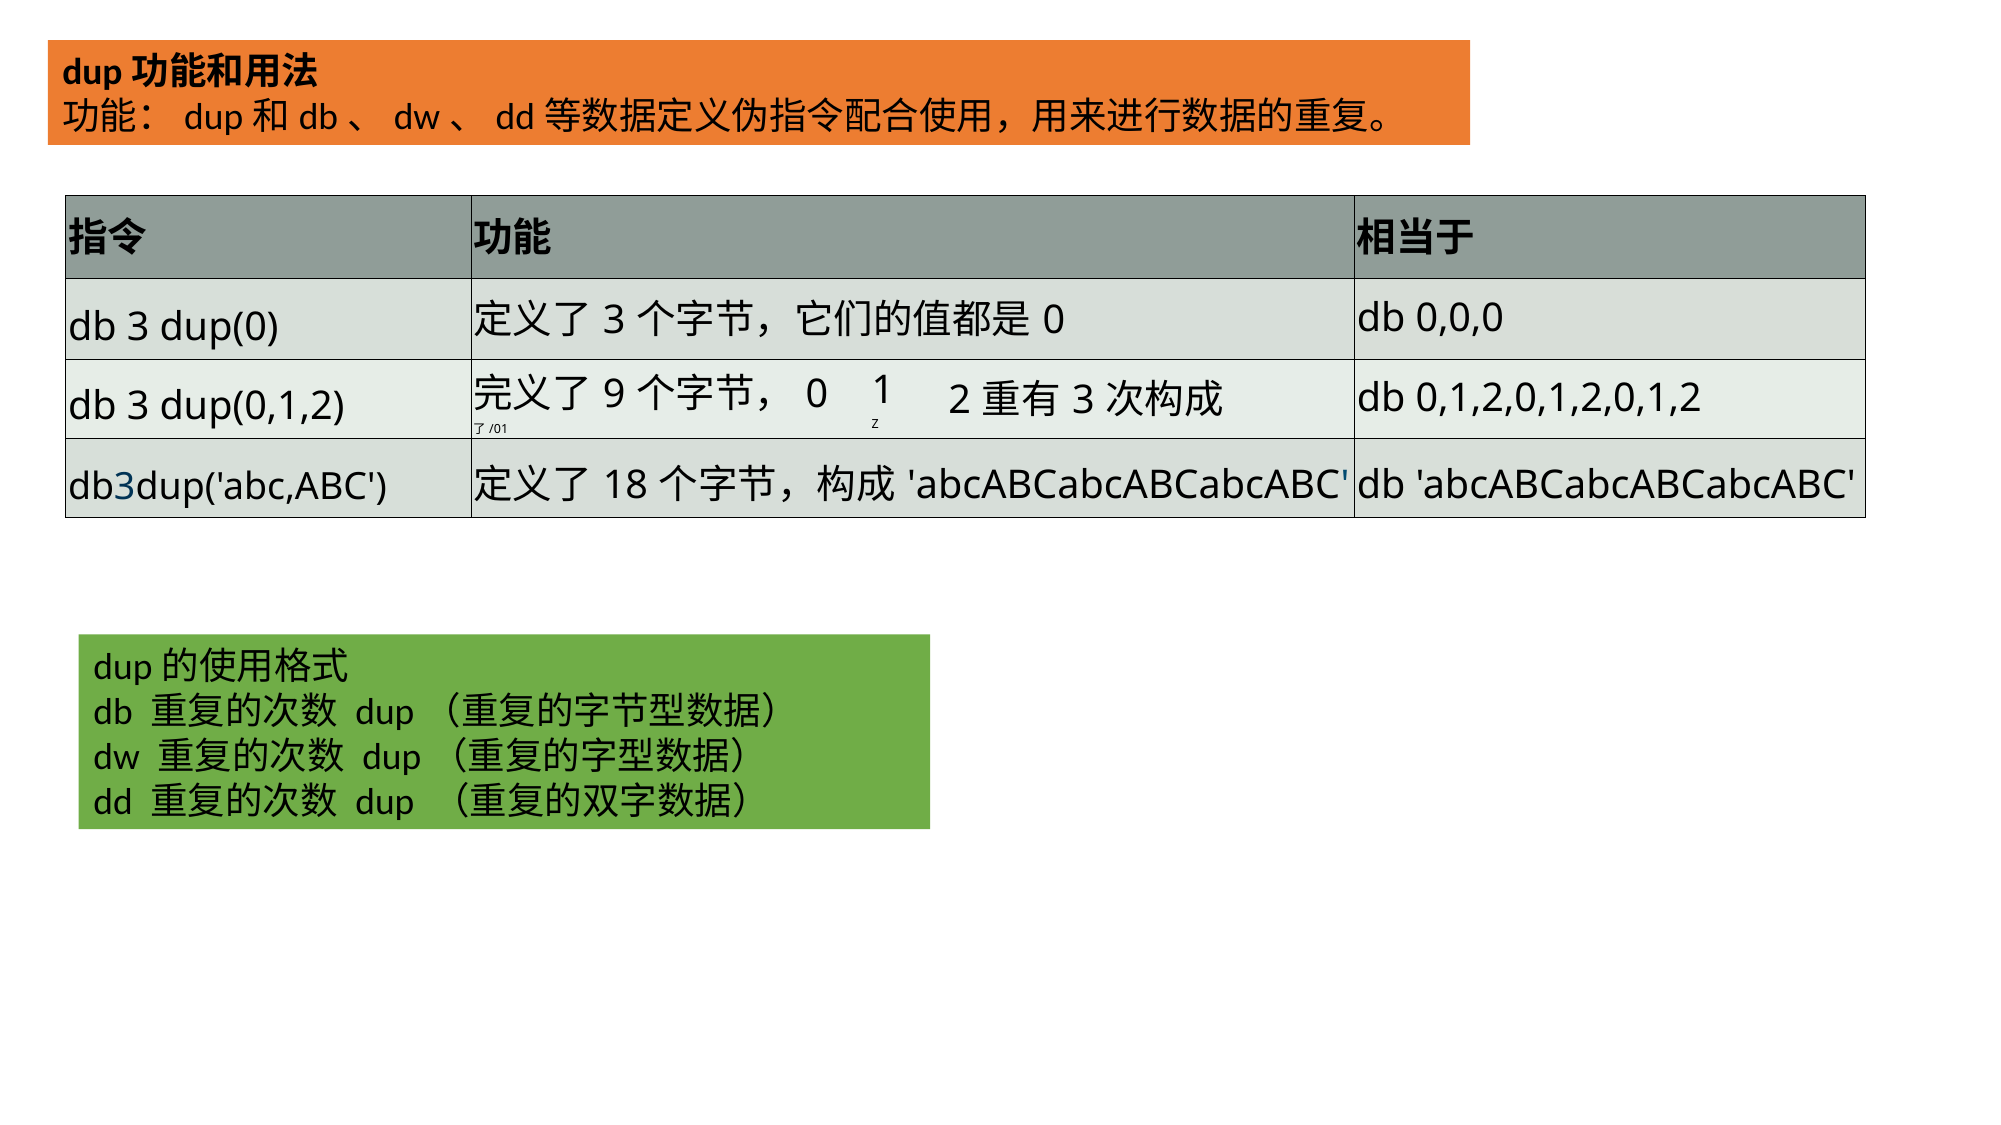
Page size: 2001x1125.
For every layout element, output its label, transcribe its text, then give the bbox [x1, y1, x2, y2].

table_cell db3dup('abc,ABC') [66, 439, 471, 517]
table_cell db 3 dup(0,1,2) [66, 360, 471, 438]
table_header 功能 [472, 196, 1354, 278]
table_cell db 0,0,0 [1355, 279, 1865, 359]
table_cell db 0,1,2,0,1,2,0,1,2 [1355, 360, 1865, 438]
text_box dup的使用格式 db 重复的次数 dup（重复的字节型数据） dw 重复的次数 dup（重复的字型数据） dd 重复的次数 dup （重复的双字数据） [78, 634, 931, 830]
table_cell db 3 dup(0) [66, 279, 471, 359]
table_cell 1 Z [870, 360, 946, 438]
table_header 相当于 [1355, 196, 1865, 278]
table_cell 定义了18个字节，构成'abcABCabcABCabcABC' [472, 439, 1354, 517]
table_cell 定义了3个字节，它们的值都是0 [472, 279, 1354, 359]
table_header 指令 [66, 196, 471, 278]
table_cell 完义了9个字节，0 了/01 [472, 360, 870, 438]
text_box dup功能和用法 功能：dup和db、dw、dd等数据定义伪指令配合使用，用来进行数据的重复。 [47, 40, 1471, 145]
table_cell 2重有3次构成 [946, 360, 1354, 438]
table_cell db 'abcABCabcABCabcABC' [1355, 439, 1865, 517]
